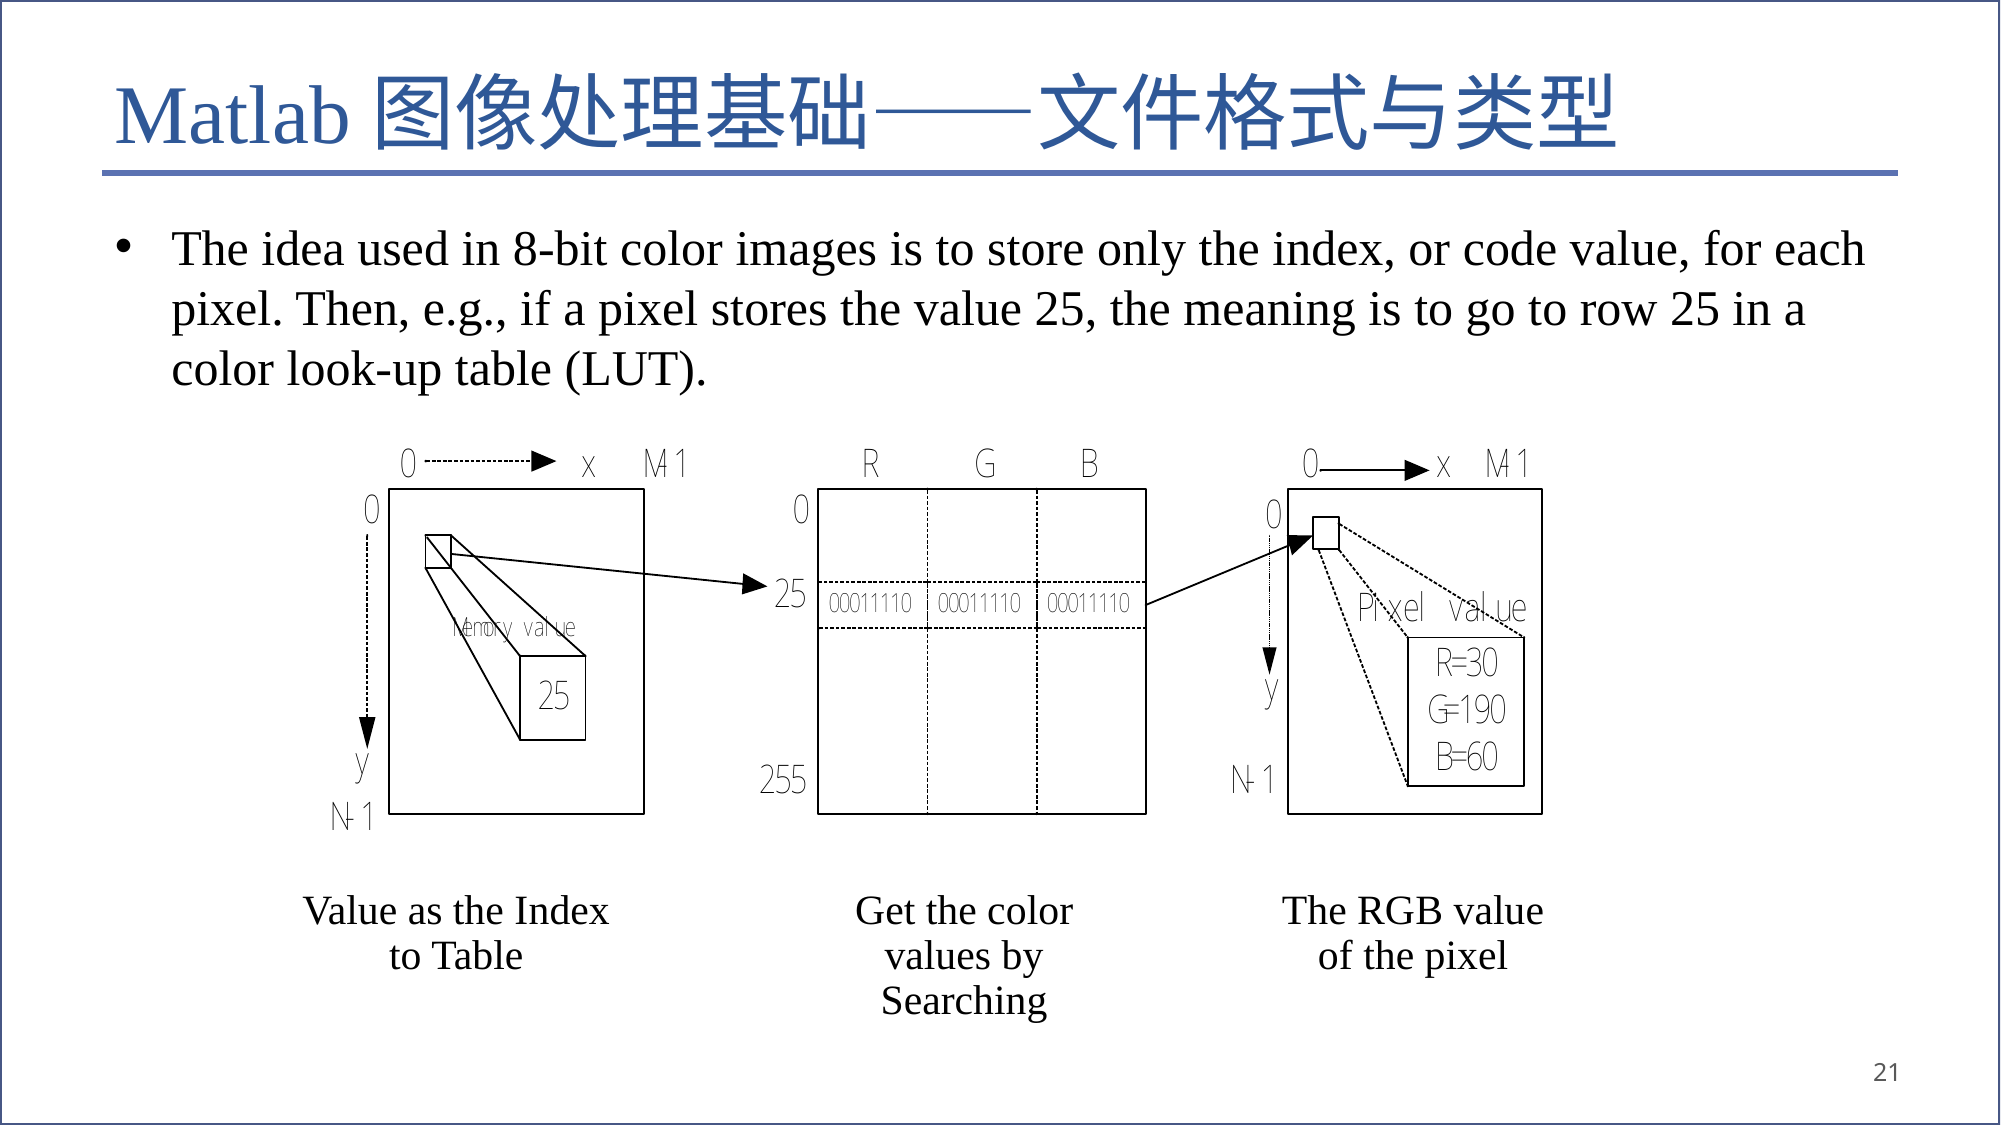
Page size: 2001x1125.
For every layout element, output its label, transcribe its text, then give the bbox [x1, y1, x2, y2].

text_box Get the color values by Searching [787, 881, 1142, 1032]
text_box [326, 432, 1547, 846]
slide_number 21 [1868, 1042, 1992, 1103]
text_box The RGB value of the pixel [1247, 881, 1579, 987]
text_box Value as the Index to Table [279, 881, 634, 987]
list The idea used in 8-bit color images is to store only the index, or code value, for each pixel. Then, e.g., if a pixel stores the value 25, the meaning is to go to row 25 in a color look-up table (LUT). [99, 208, 1900, 1012]
title Matlab图像处理基础——文件格式与类型 [99, 0, 1900, 169]
